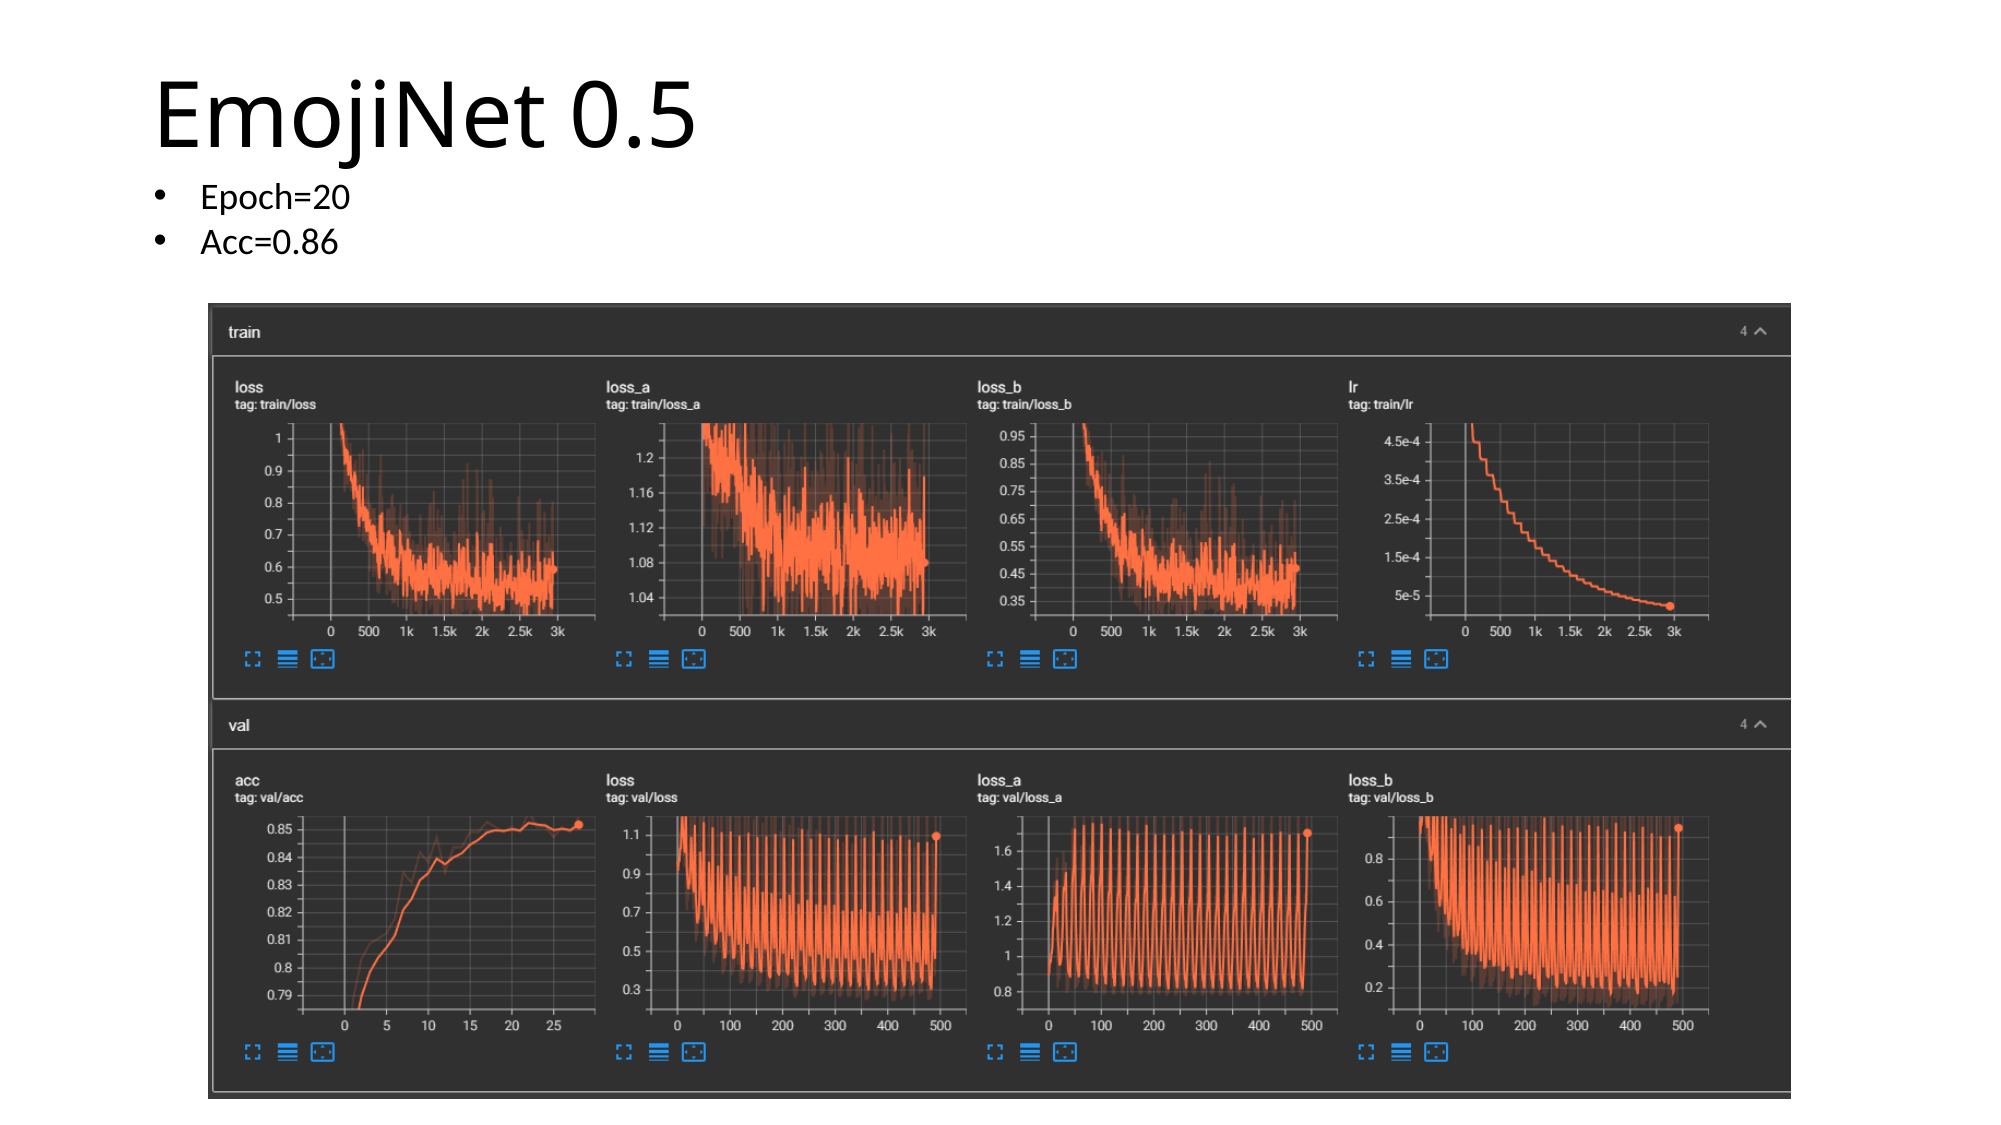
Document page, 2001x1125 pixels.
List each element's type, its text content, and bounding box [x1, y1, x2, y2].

text_box Epoch=20 Acc=0.86 [138, 164, 366, 315]
title EmojiNet 0.5 [137, 9, 1863, 227]
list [208, 303, 1791, 1099]
